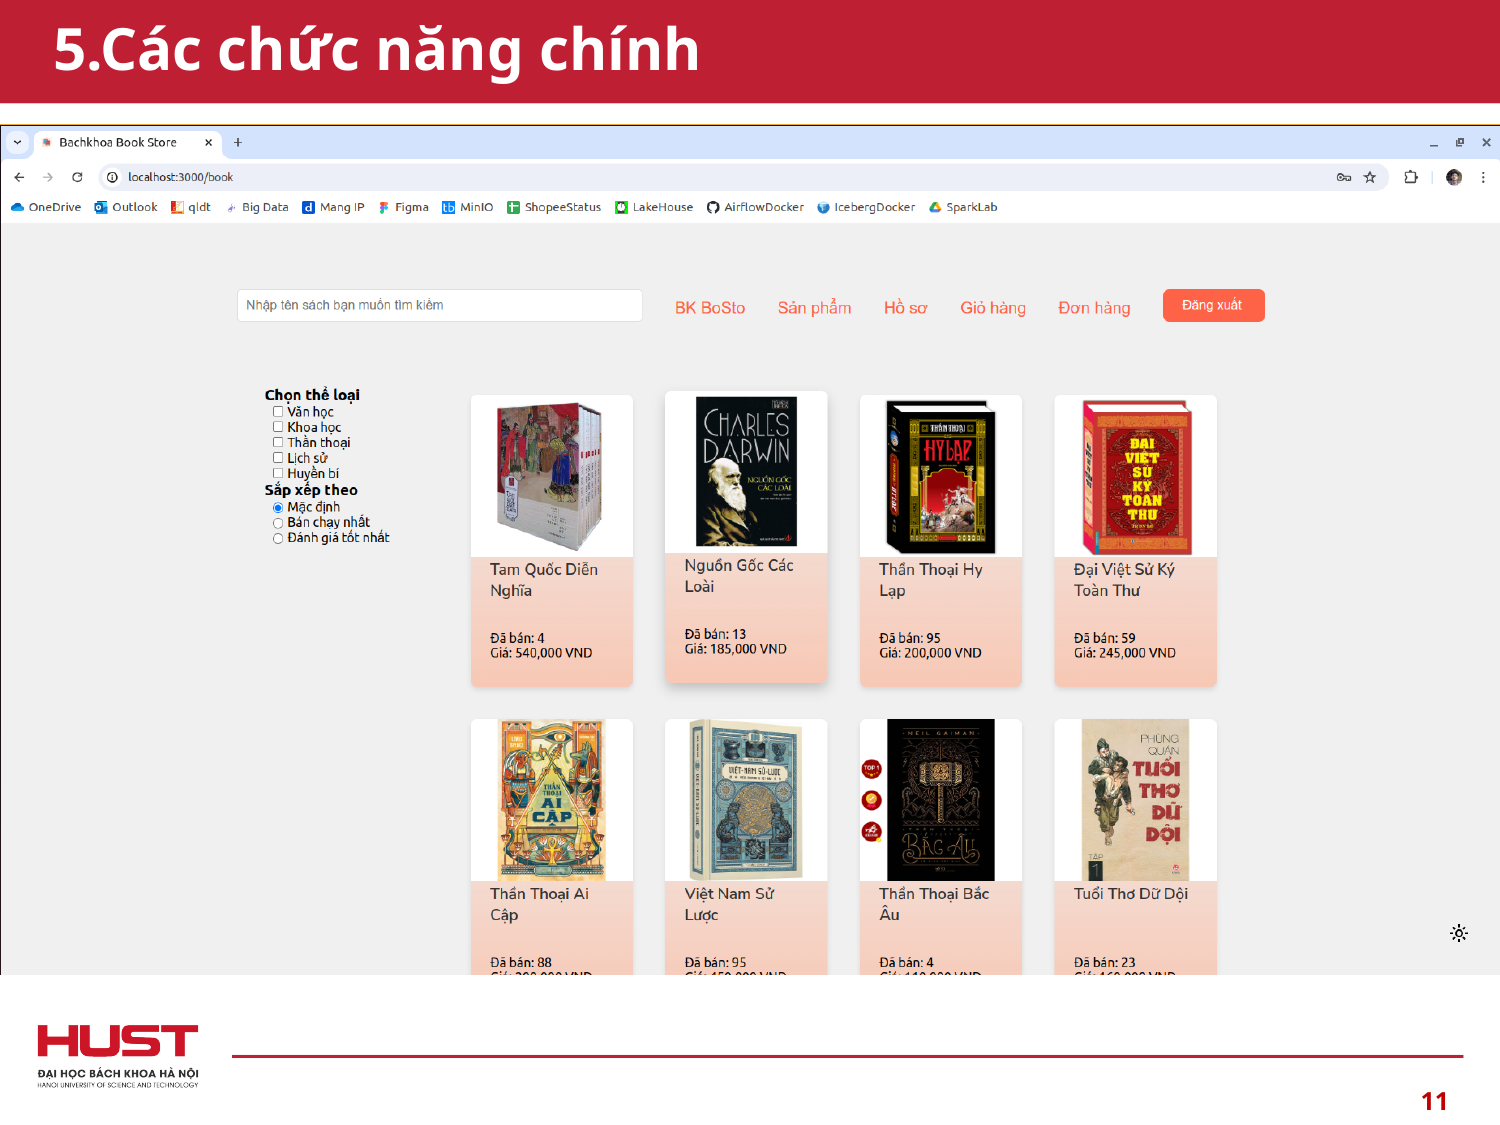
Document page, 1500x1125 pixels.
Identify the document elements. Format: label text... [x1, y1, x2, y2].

picture [0, 0, 1500, 1125]
title 5.Các chức năng chính [38, 12, 1462, 87]
slide_number 11 [1126, 1078, 1464, 1125]
